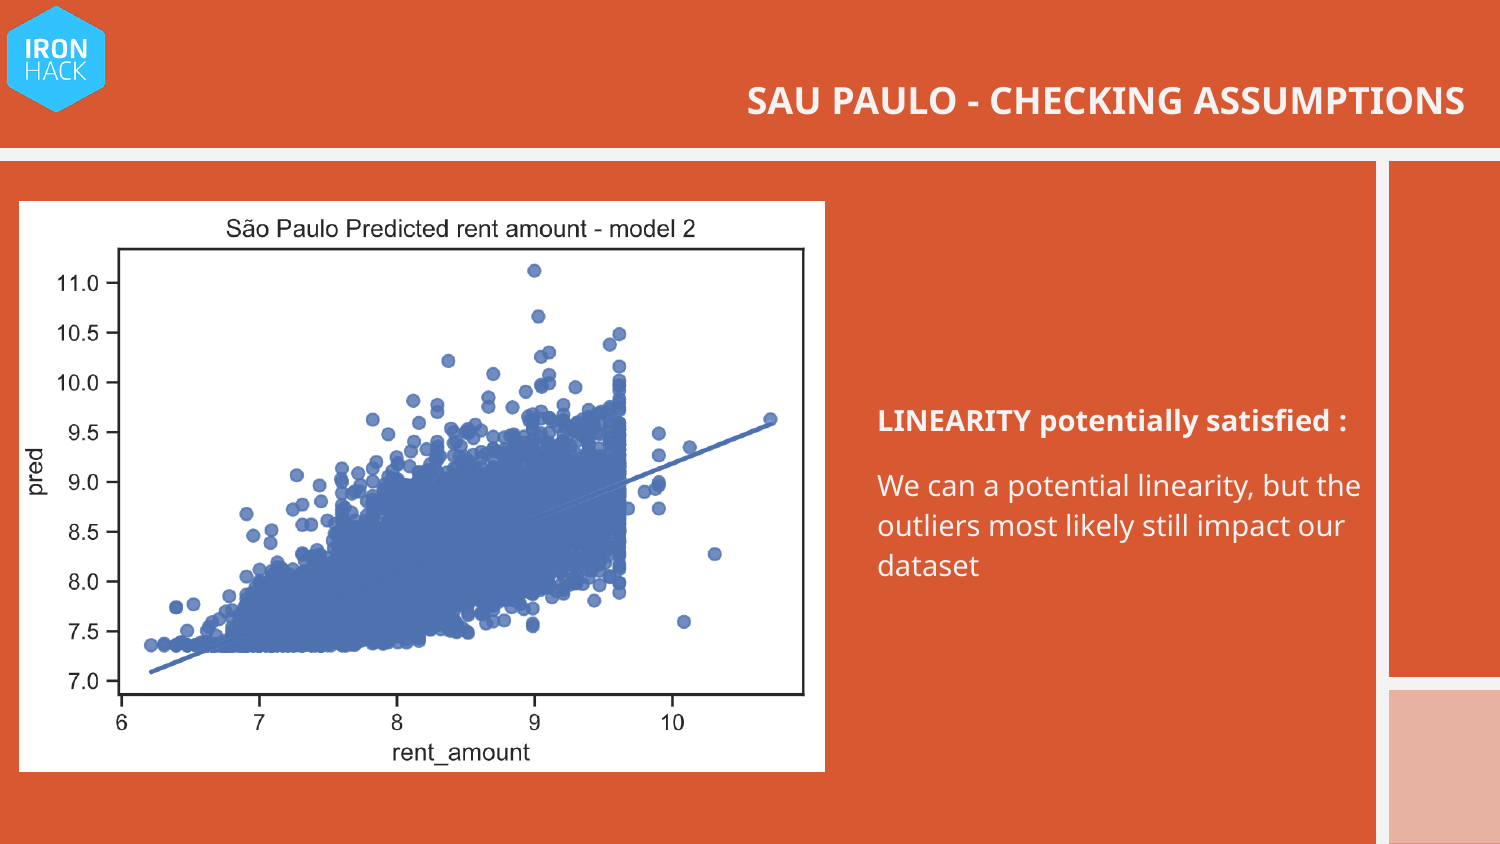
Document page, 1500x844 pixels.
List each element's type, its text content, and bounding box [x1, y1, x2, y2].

picture [18, 201, 826, 772]
list LINEARITY potentially satisfied : We can a potential linearity, but the outliers most likely still impact our dataset [862, 387, 1380, 596]
title SAU PAULO - CHECKING ASSUMPTIONS [675, 62, 1481, 130]
picture [7, 6, 105, 112]
